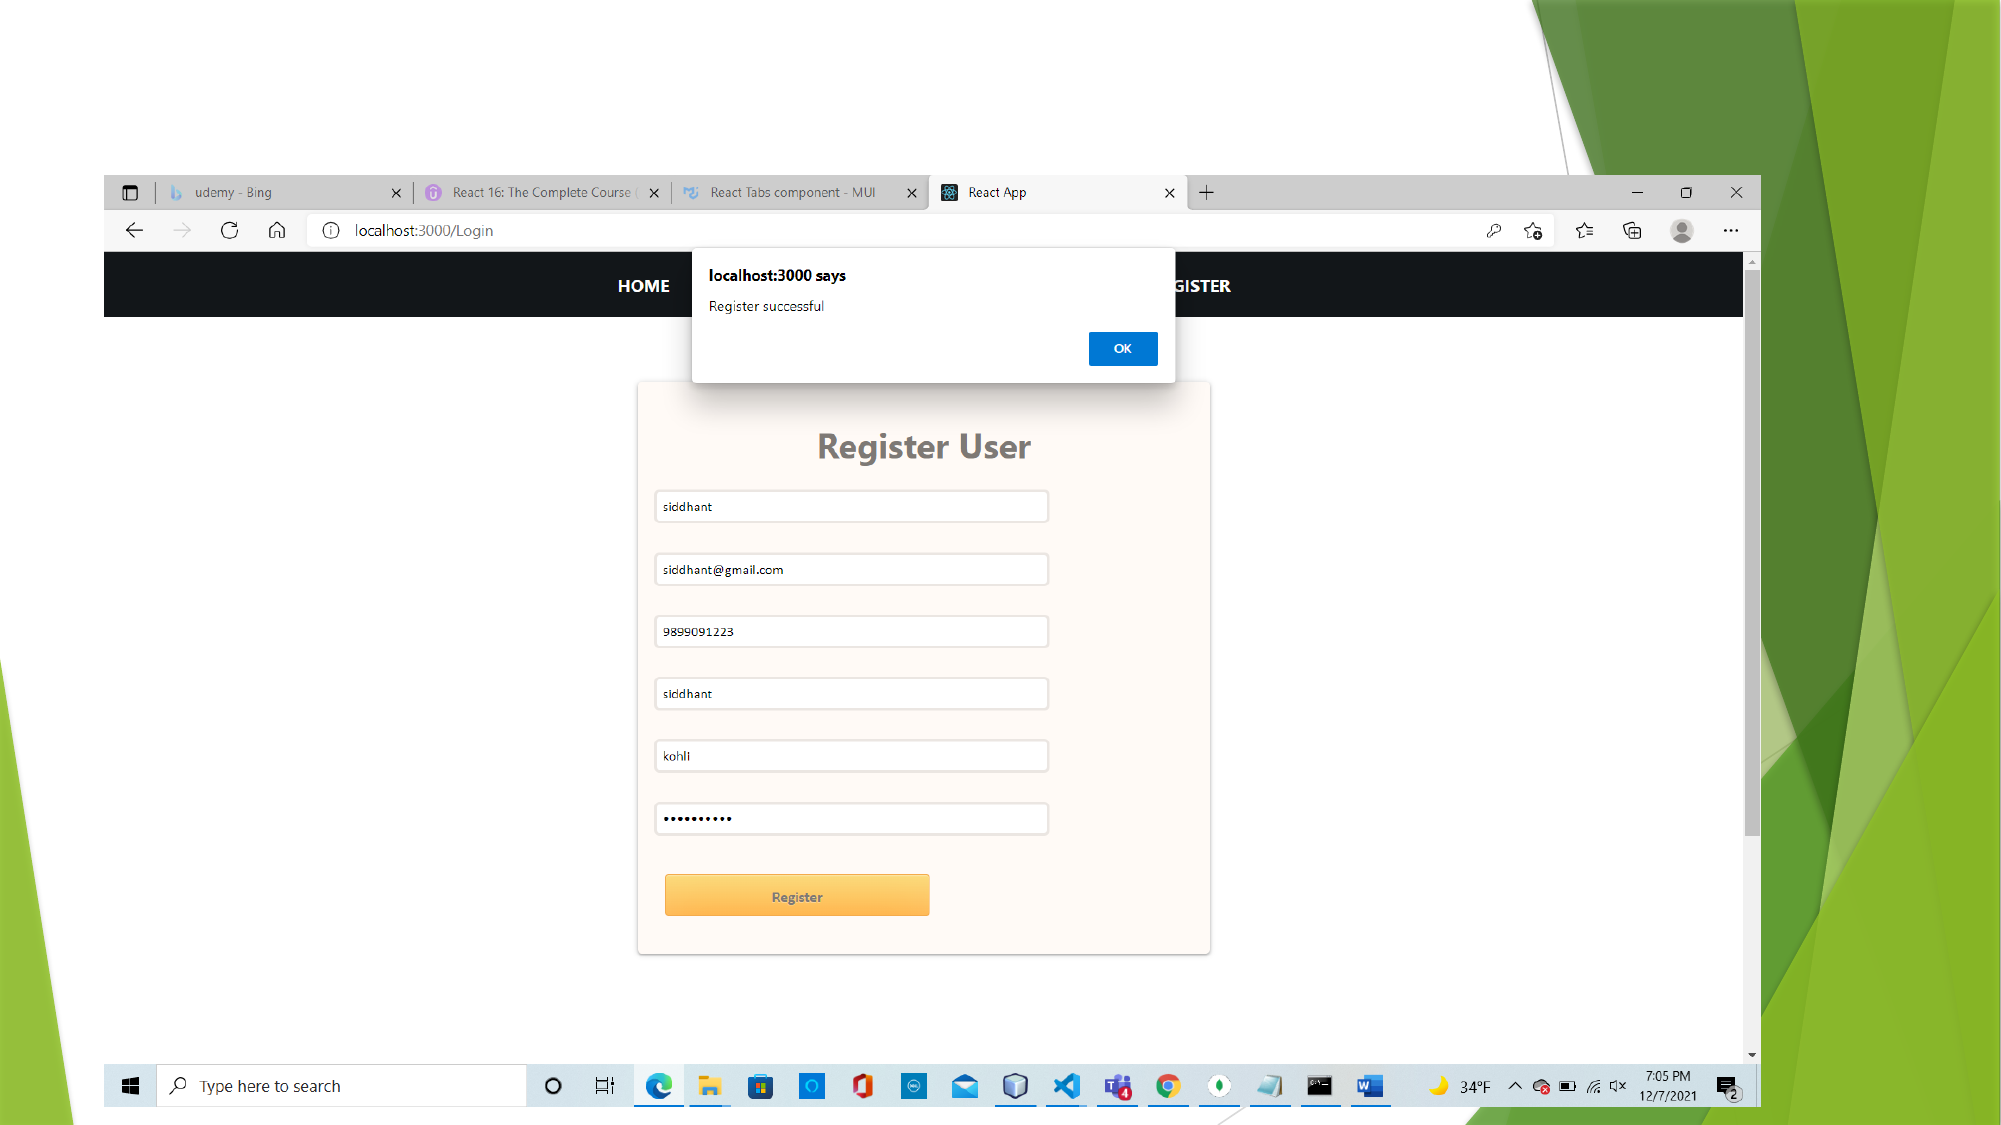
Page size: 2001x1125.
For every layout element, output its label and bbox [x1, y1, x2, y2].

picture [103, 174, 1761, 1108]
